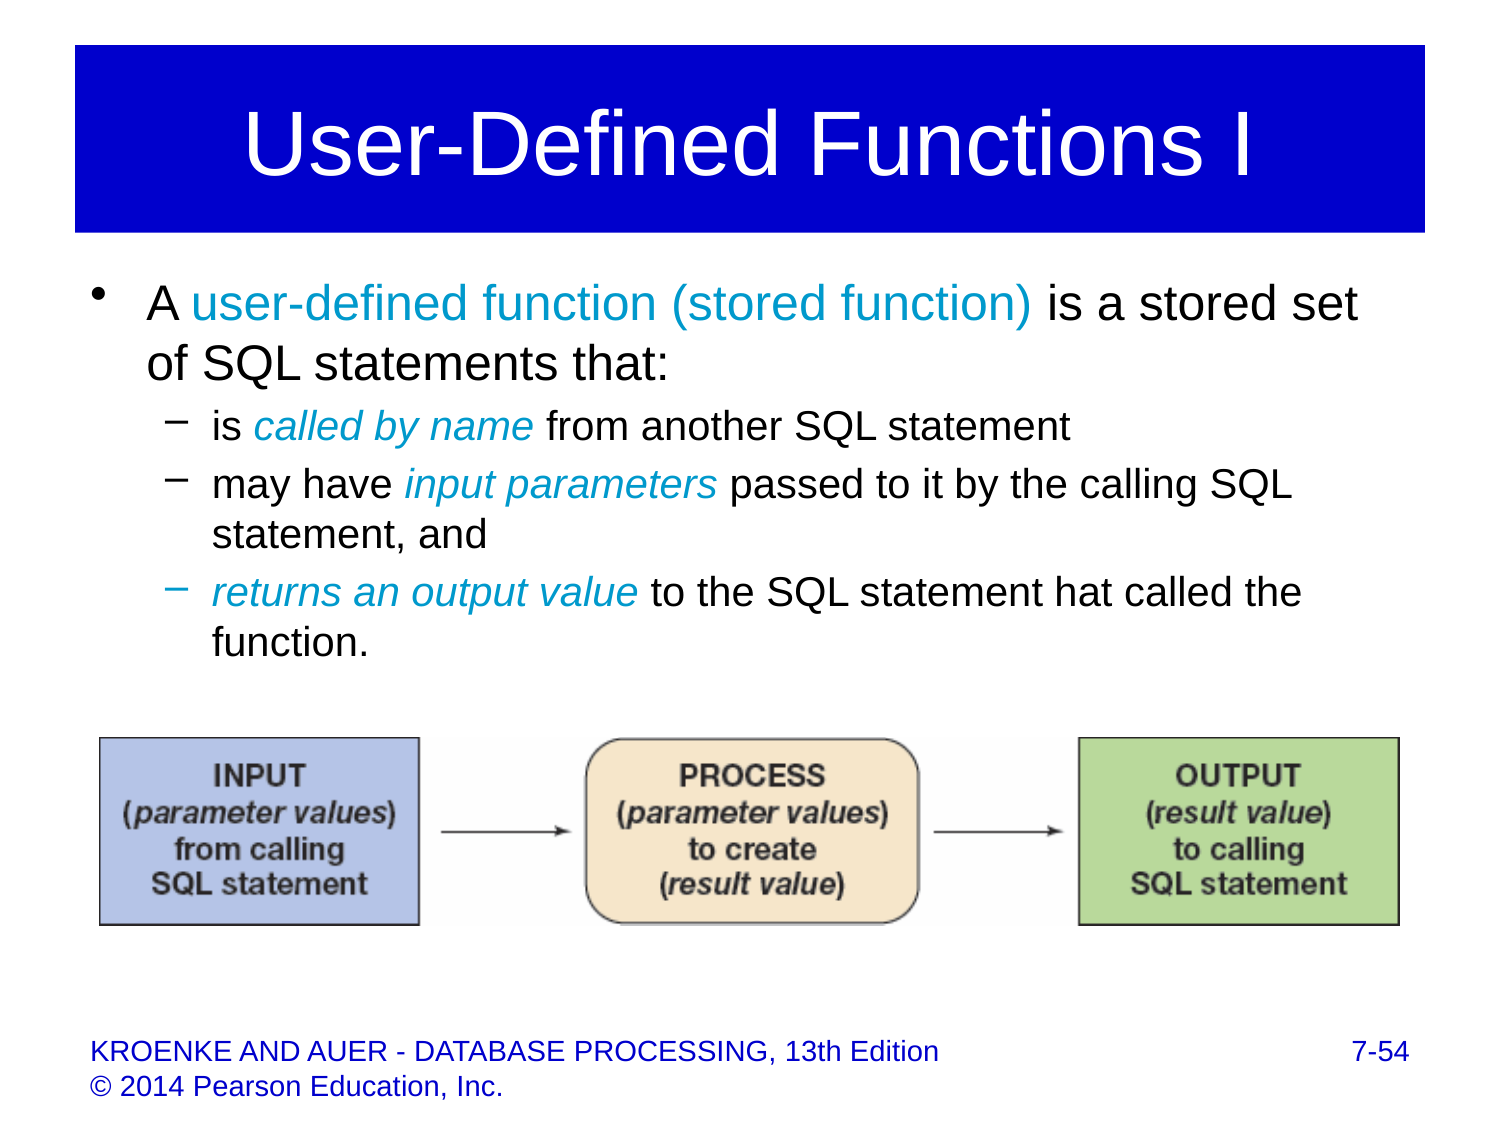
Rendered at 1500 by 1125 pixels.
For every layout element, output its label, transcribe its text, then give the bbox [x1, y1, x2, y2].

picture [99, 737, 1401, 927]
footer KROENKE AND AUER - DATABASE PROCESSING, 13th Edition © 2014 Pearson Education, Inc. [74, 1024, 976, 1104]
list A user-defined function (stored function) is a stored set of SQL statements that: is called by name from another SQL statement may have input parameters passed to it by the calling SQL statement, and returns an output value to the SQL statement hat called the function. [75, 262, 1425, 1005]
slide_number 7-54 [1074, 1024, 1426, 1103]
title User-Defined Functions I [75, 45, 1425, 233]
